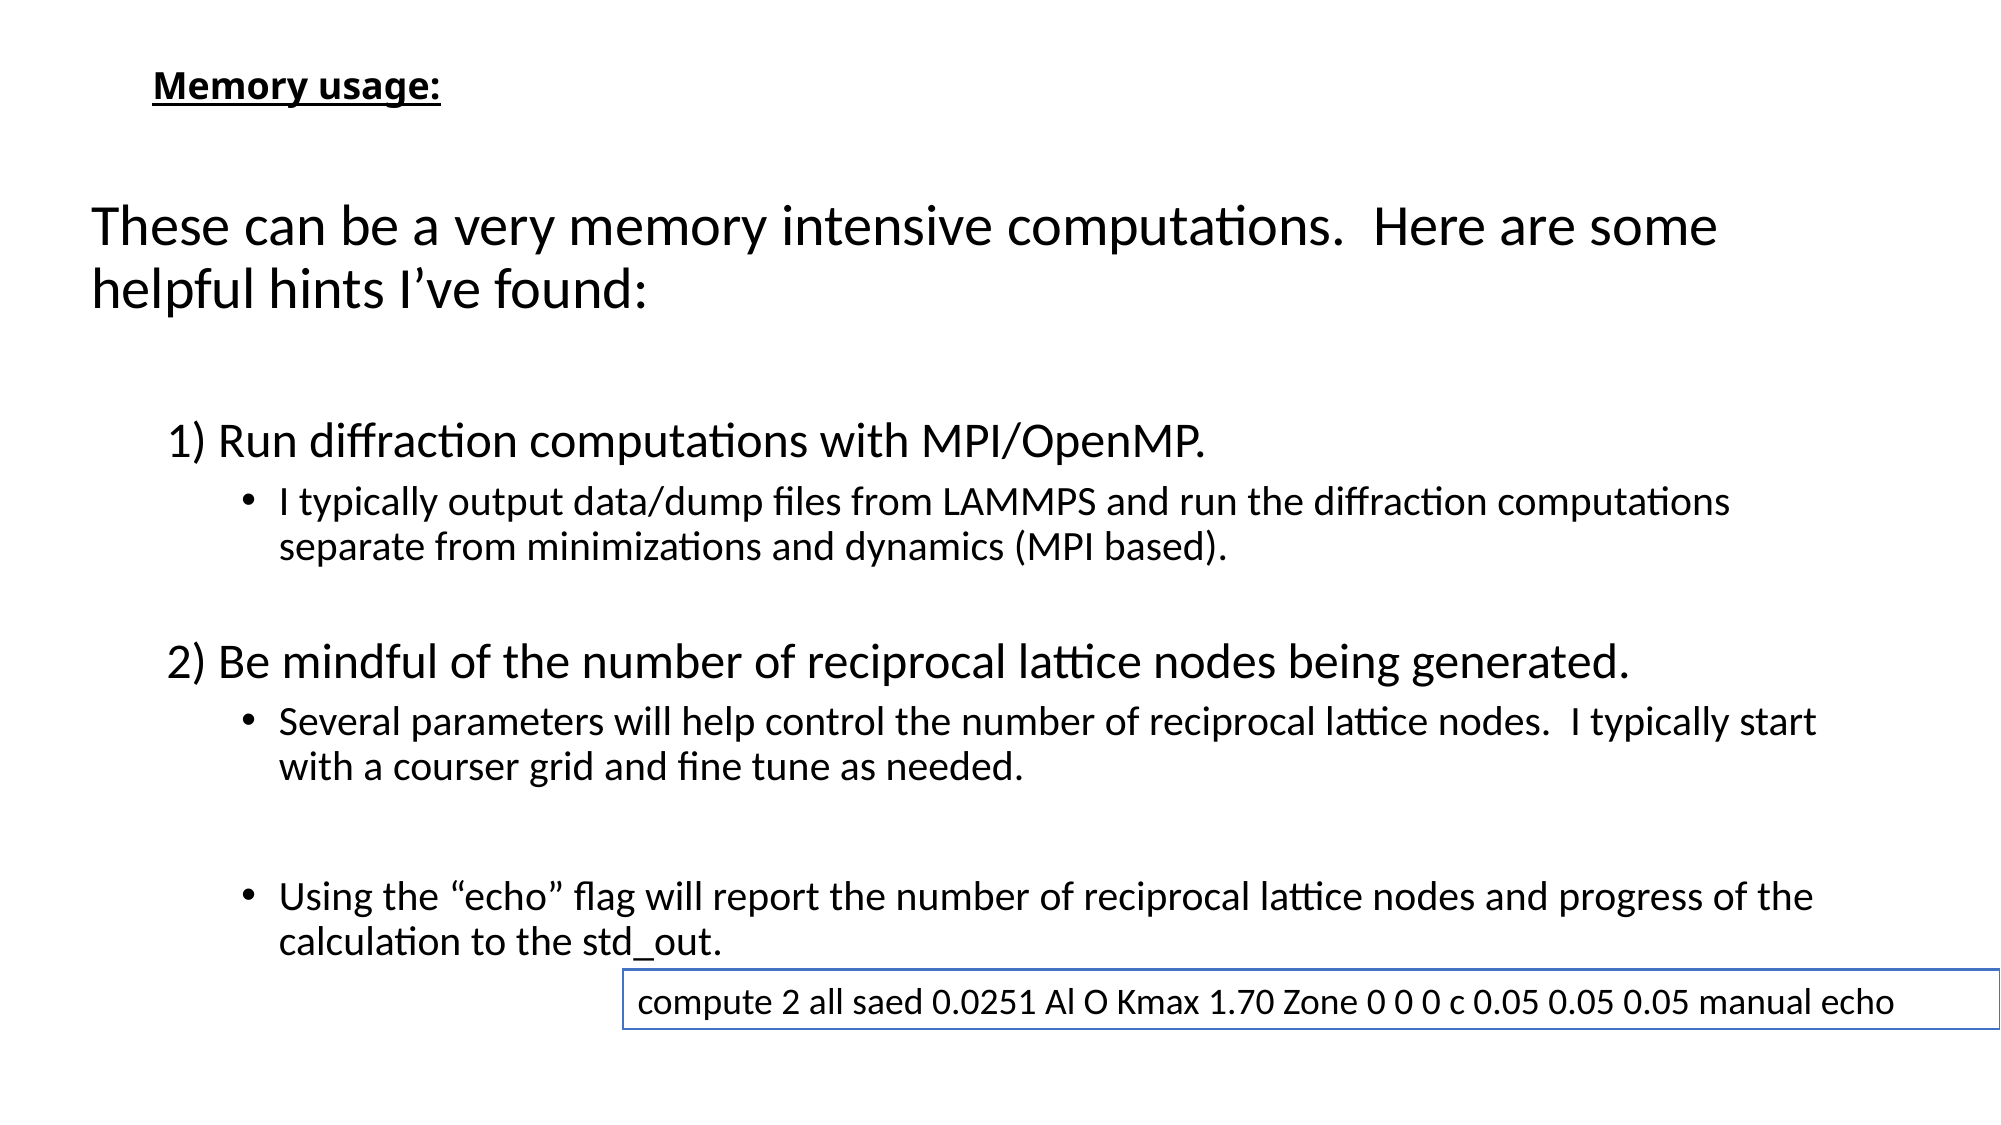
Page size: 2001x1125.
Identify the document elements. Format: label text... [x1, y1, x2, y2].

list These can be a very memory intensive computations. Here are some helpful hints I’ve found: 1) Run diffraction computations with MPI/OpenMP. I typically output data/dump files from LAMMPS and run the diffraction computations separate from minimizations and dynamics (MPI based). 2) Be mindful of the number of reciprocal lattice nodes being generated. Several parameters will help control the number of reciprocal lattice nodes. I typically start with a courser grid and fine tune as needed. Using the “echo” flag will report the number of reciprocal lattice nodes and progress of the calculation to the std_out. [76, 187, 1899, 978]
text_box compute 2 all saed 0.0251 Al O Kmax 1.70 Zone 0 0 0 c 0.05 0.05 0.05 manual echo [622, 968, 2000, 1030]
title Memory usage: [137, 59, 1863, 116]
